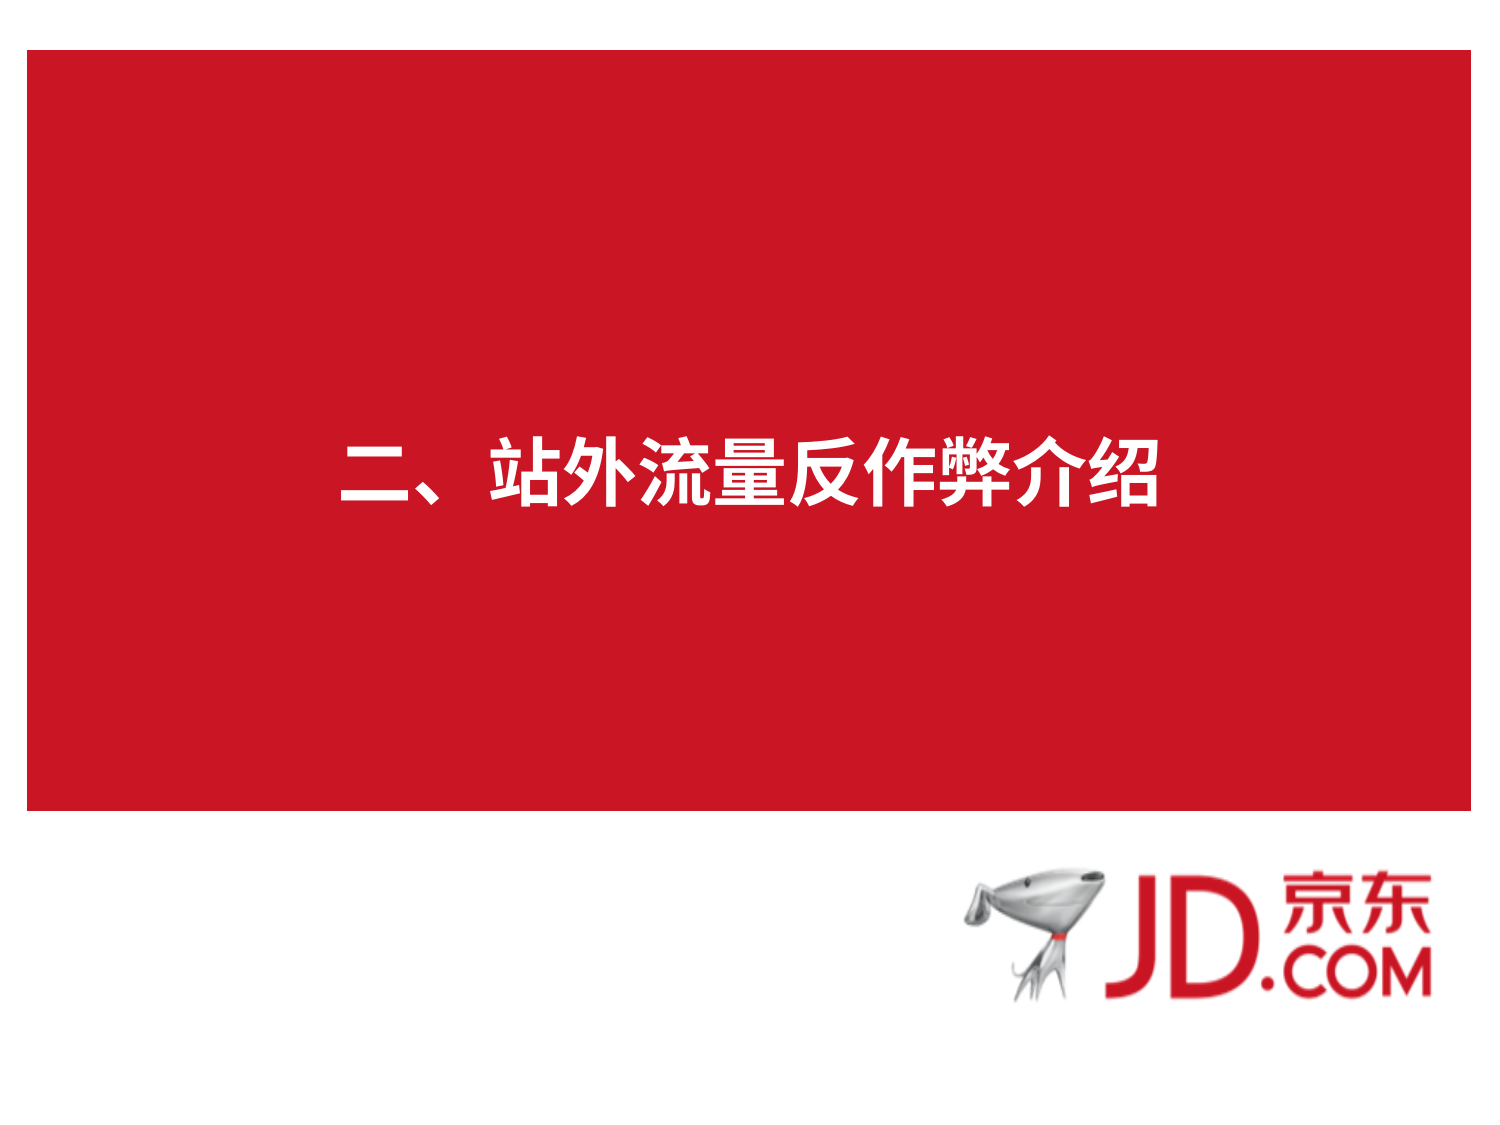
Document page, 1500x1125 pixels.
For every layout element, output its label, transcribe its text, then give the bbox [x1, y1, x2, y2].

picture [962, 839, 1471, 1059]
picture [27, 50, 1471, 811]
title 二、站外流量反作弊介绍 [112, 349, 1388, 591]
